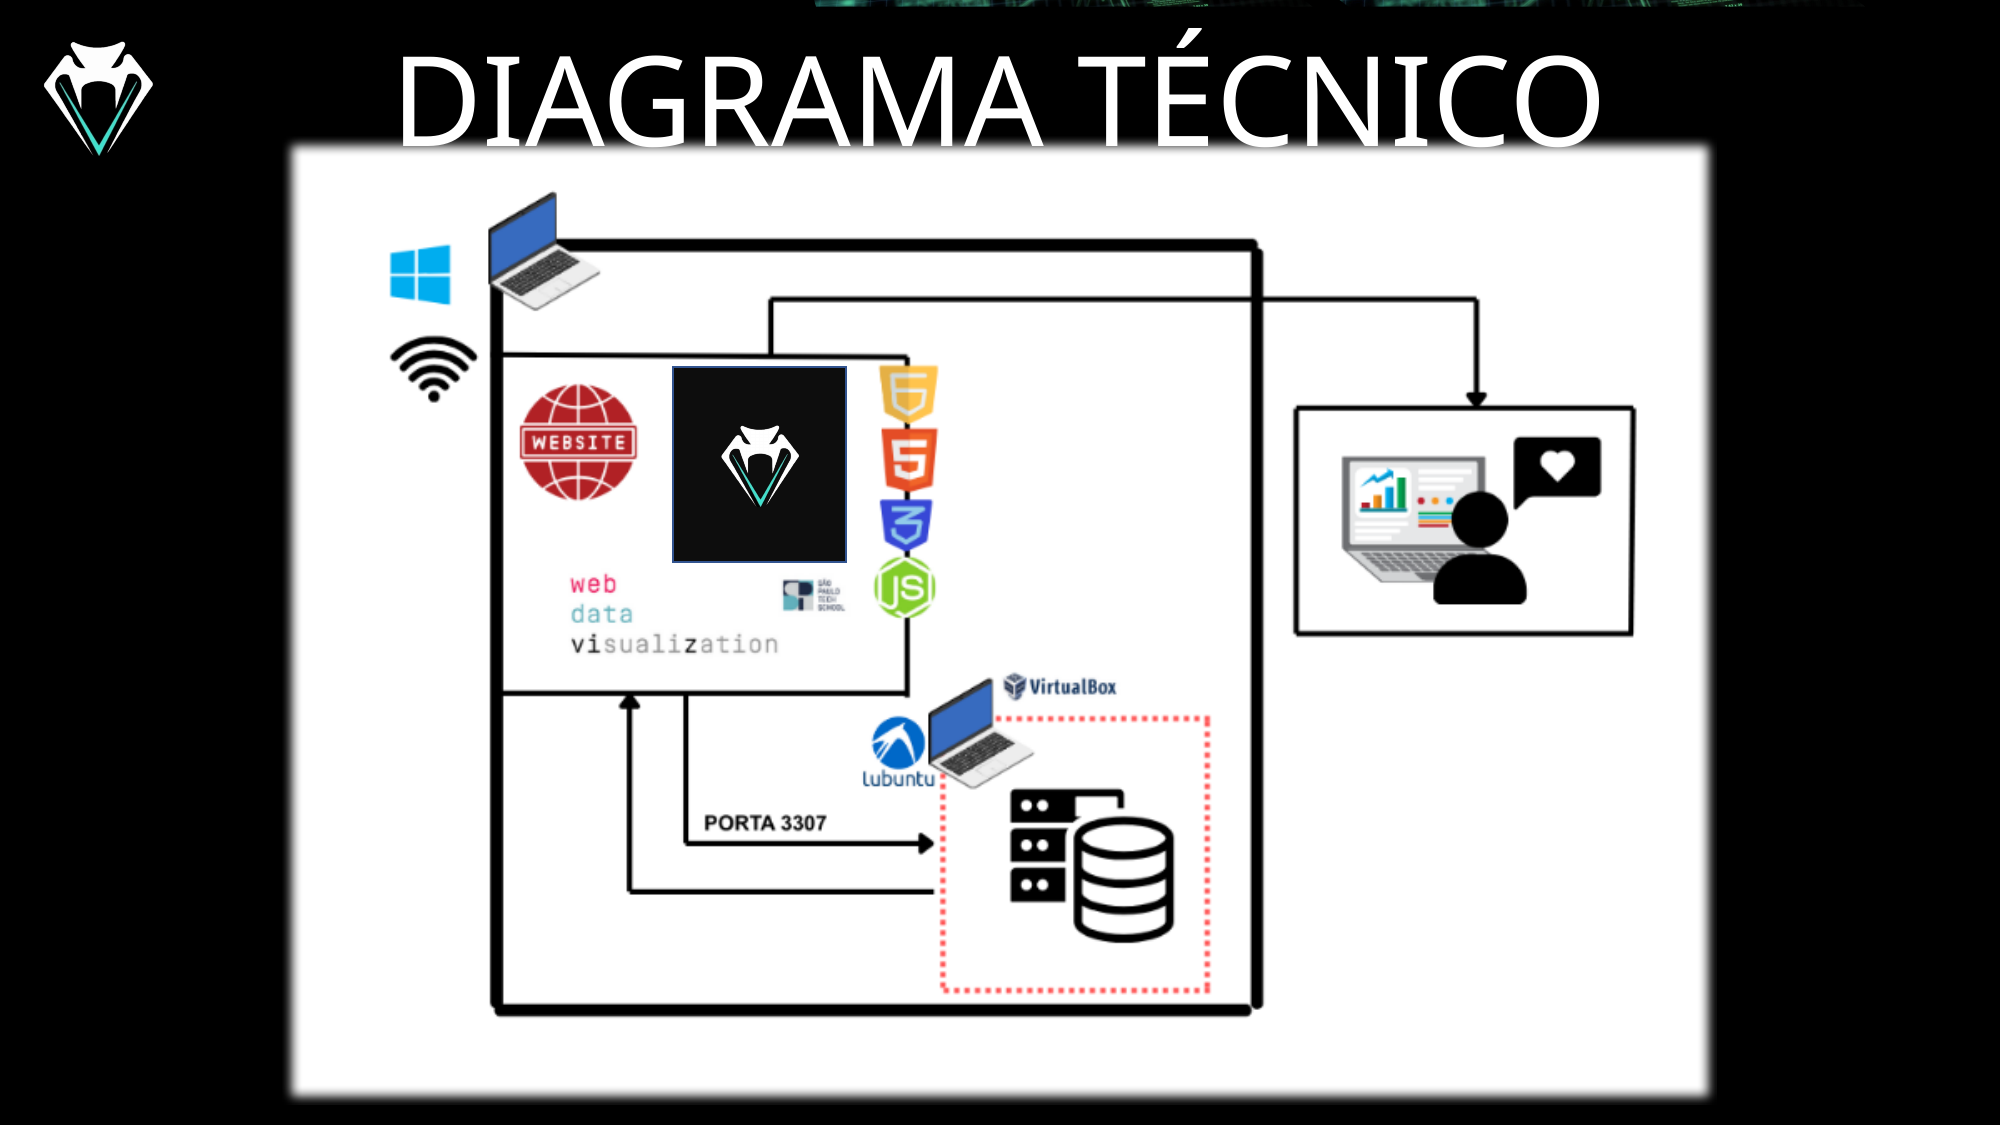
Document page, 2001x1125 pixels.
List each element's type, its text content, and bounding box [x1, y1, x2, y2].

picture [282, 136, 1717, 1105]
text_box DIAGRAMA TÉCNICO [221, 13, 1779, 179]
picture [813, 0, 1866, 7]
picture [0, 6, 195, 188]
